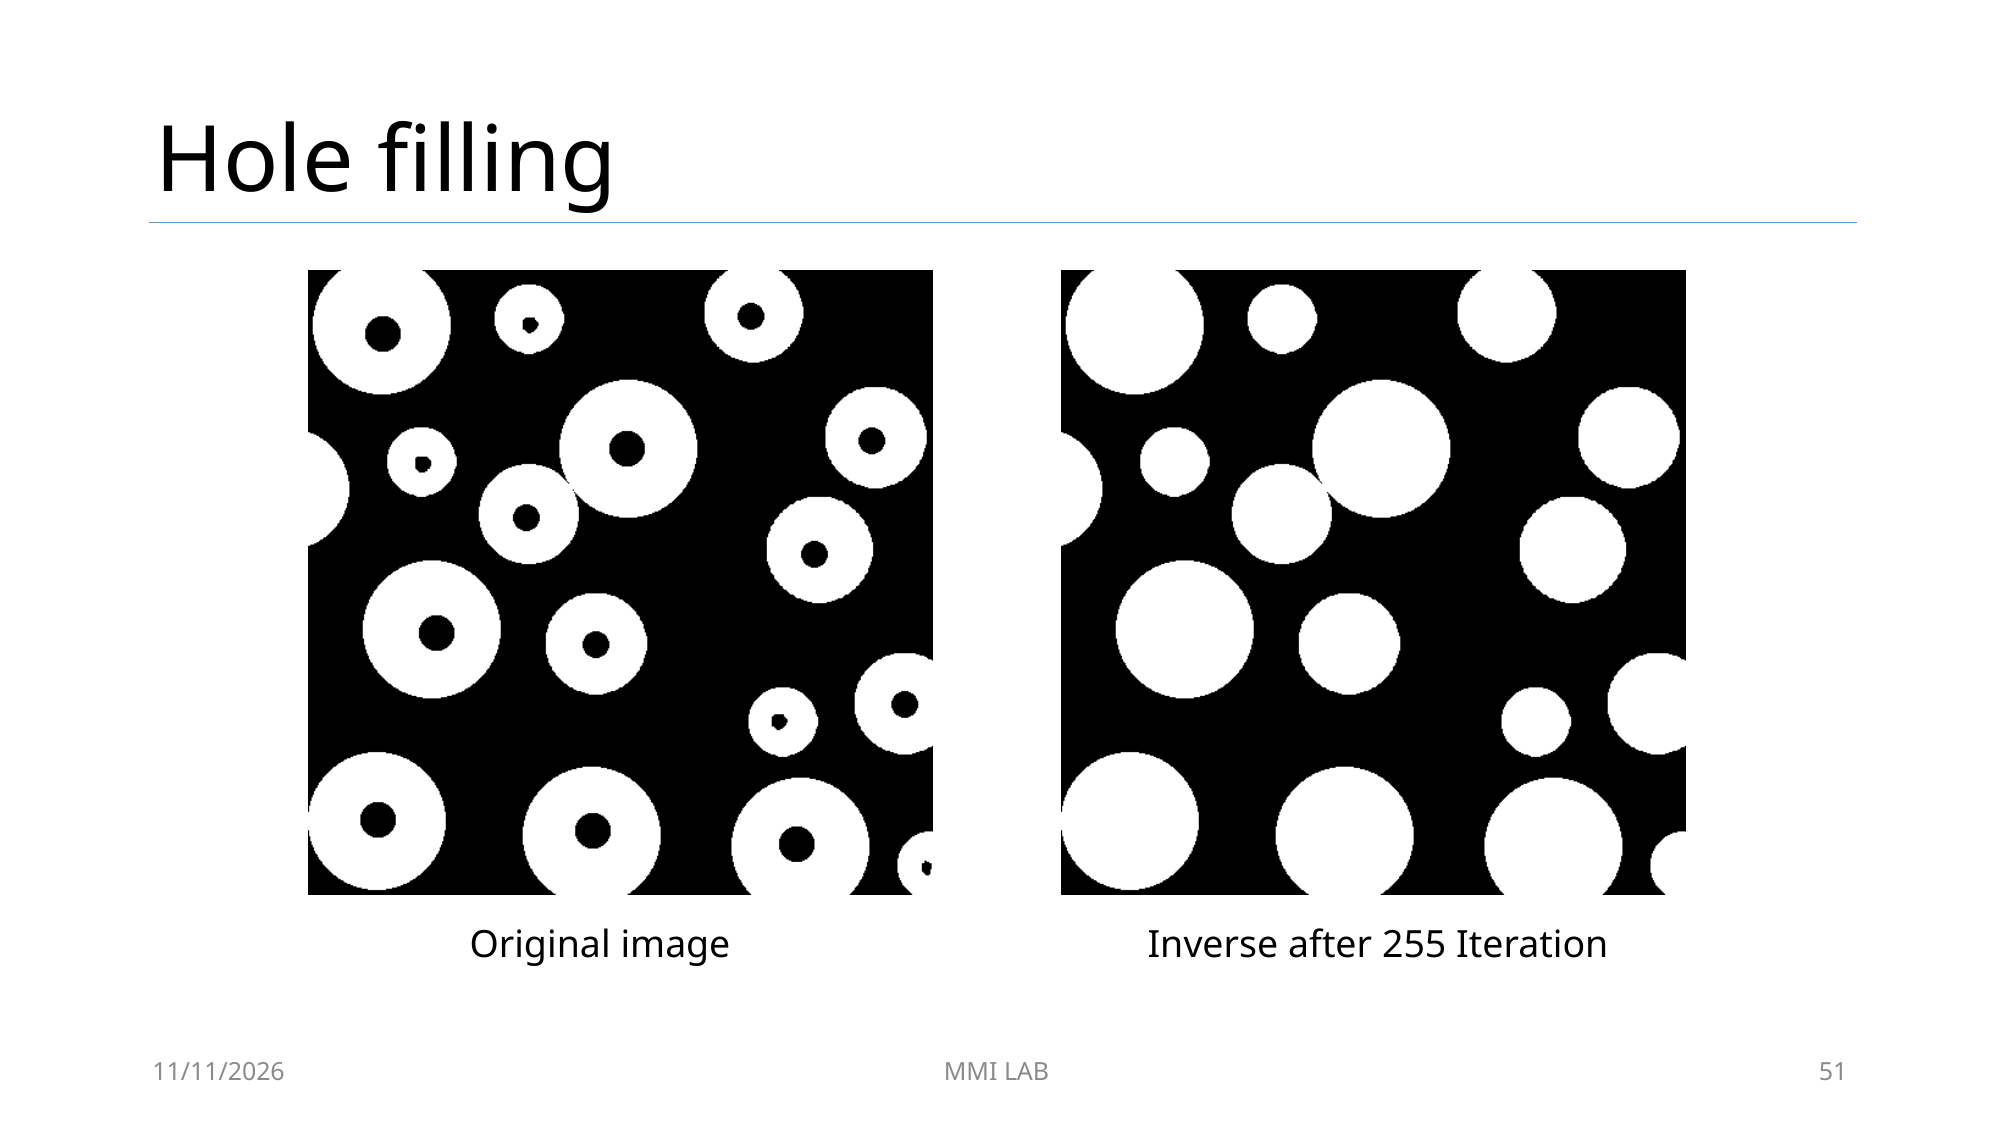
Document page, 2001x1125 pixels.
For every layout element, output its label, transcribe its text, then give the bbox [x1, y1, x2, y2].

picture [308, 270, 933, 895]
text_box Original image [454, 912, 754, 972]
picture [1061, 270, 1686, 895]
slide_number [137, 1042, 588, 1103]
text_box Inverse after 255 Iteration [1132, 912, 1693, 972]
slide_number 51 [1412, 1042, 1863, 1103]
title Hole filling [140, 53, 1866, 271]
footer MMI LAB [662, 1042, 1338, 1103]
